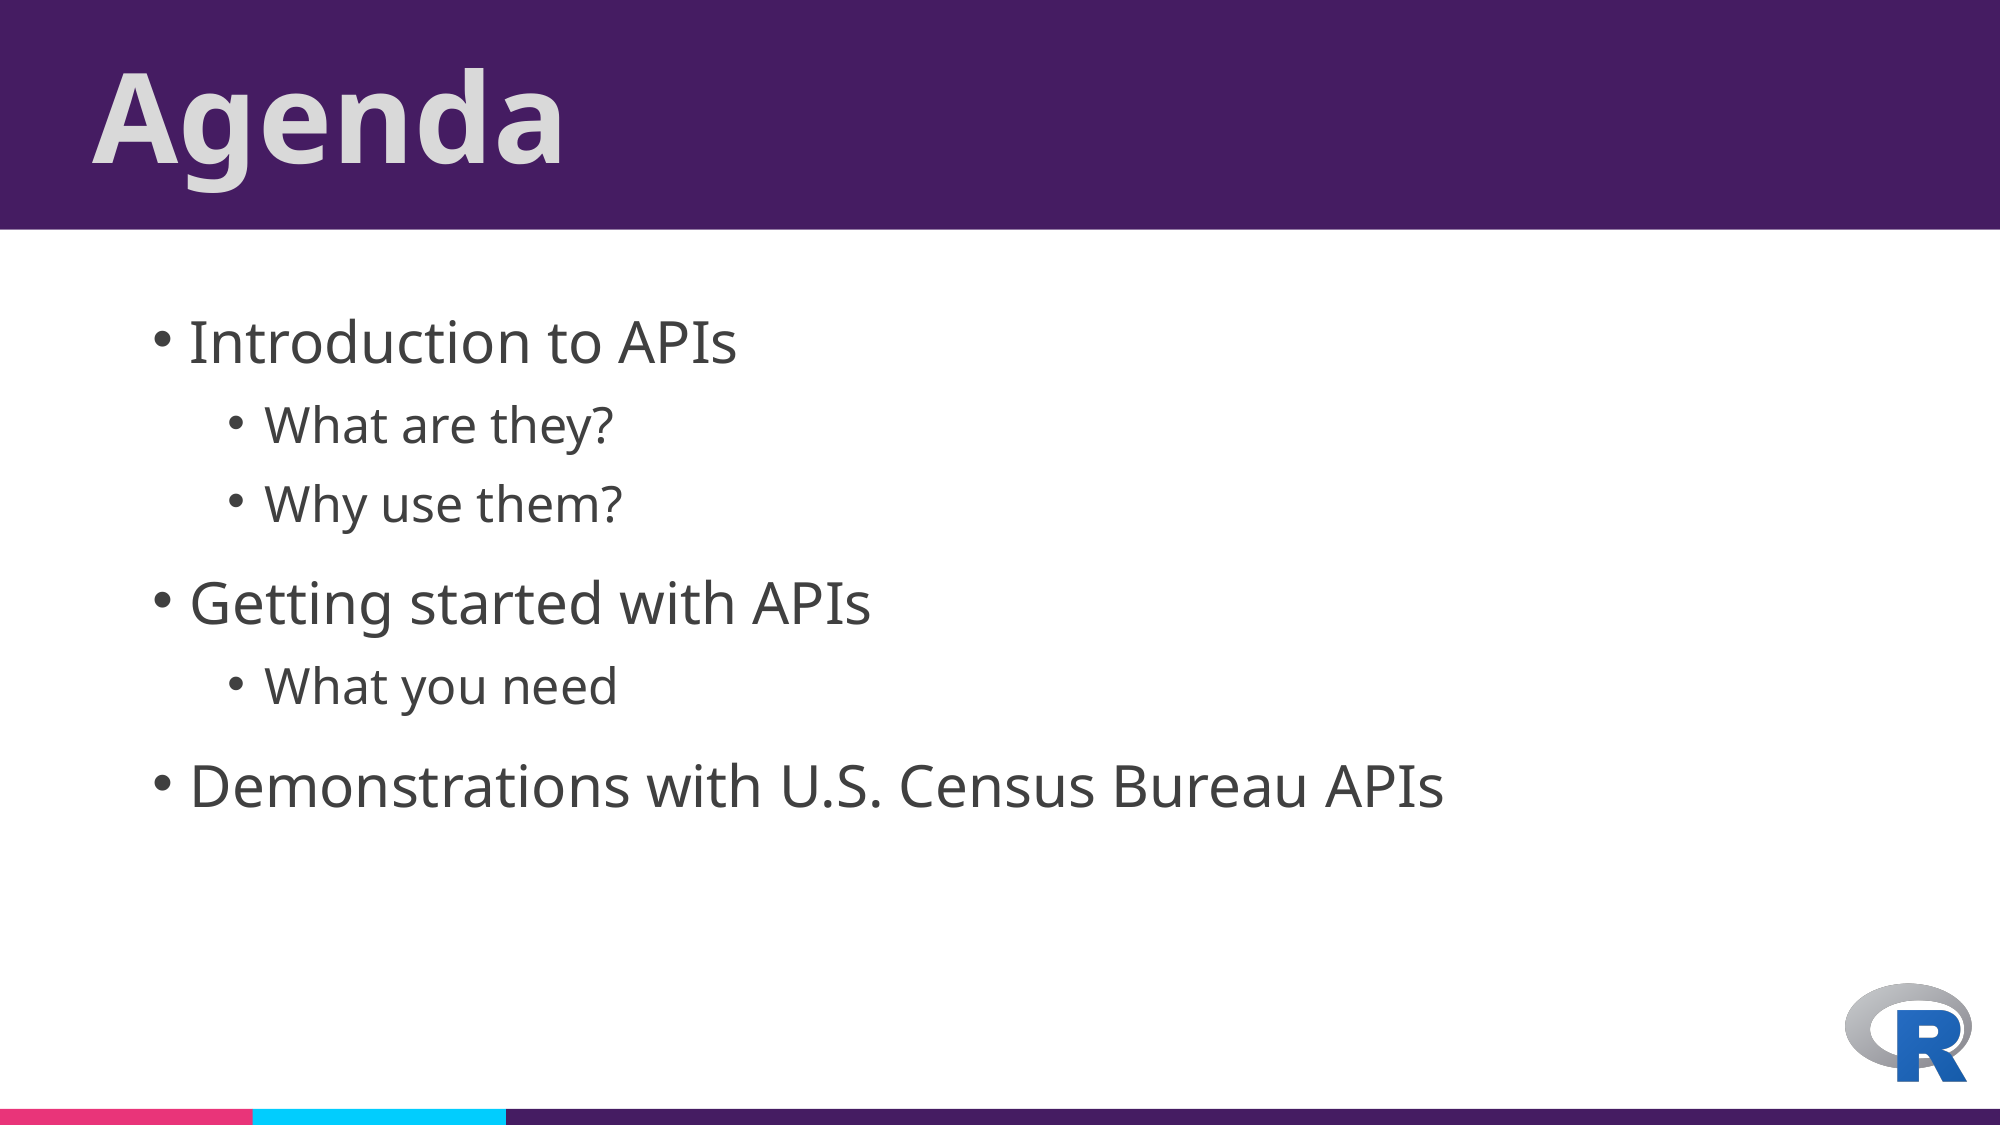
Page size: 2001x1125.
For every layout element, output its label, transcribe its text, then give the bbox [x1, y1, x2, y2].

picture [1845, 983, 1972, 1082]
list Introduction to APIs What are they? Why use them? Getting started with APIs What you need Demonstrations with U.S. Census Bureau APIs [137, 299, 1863, 1014]
text_box Agenda [77, 31, 1843, 197]
text_box [0, 0, 2000, 230]
